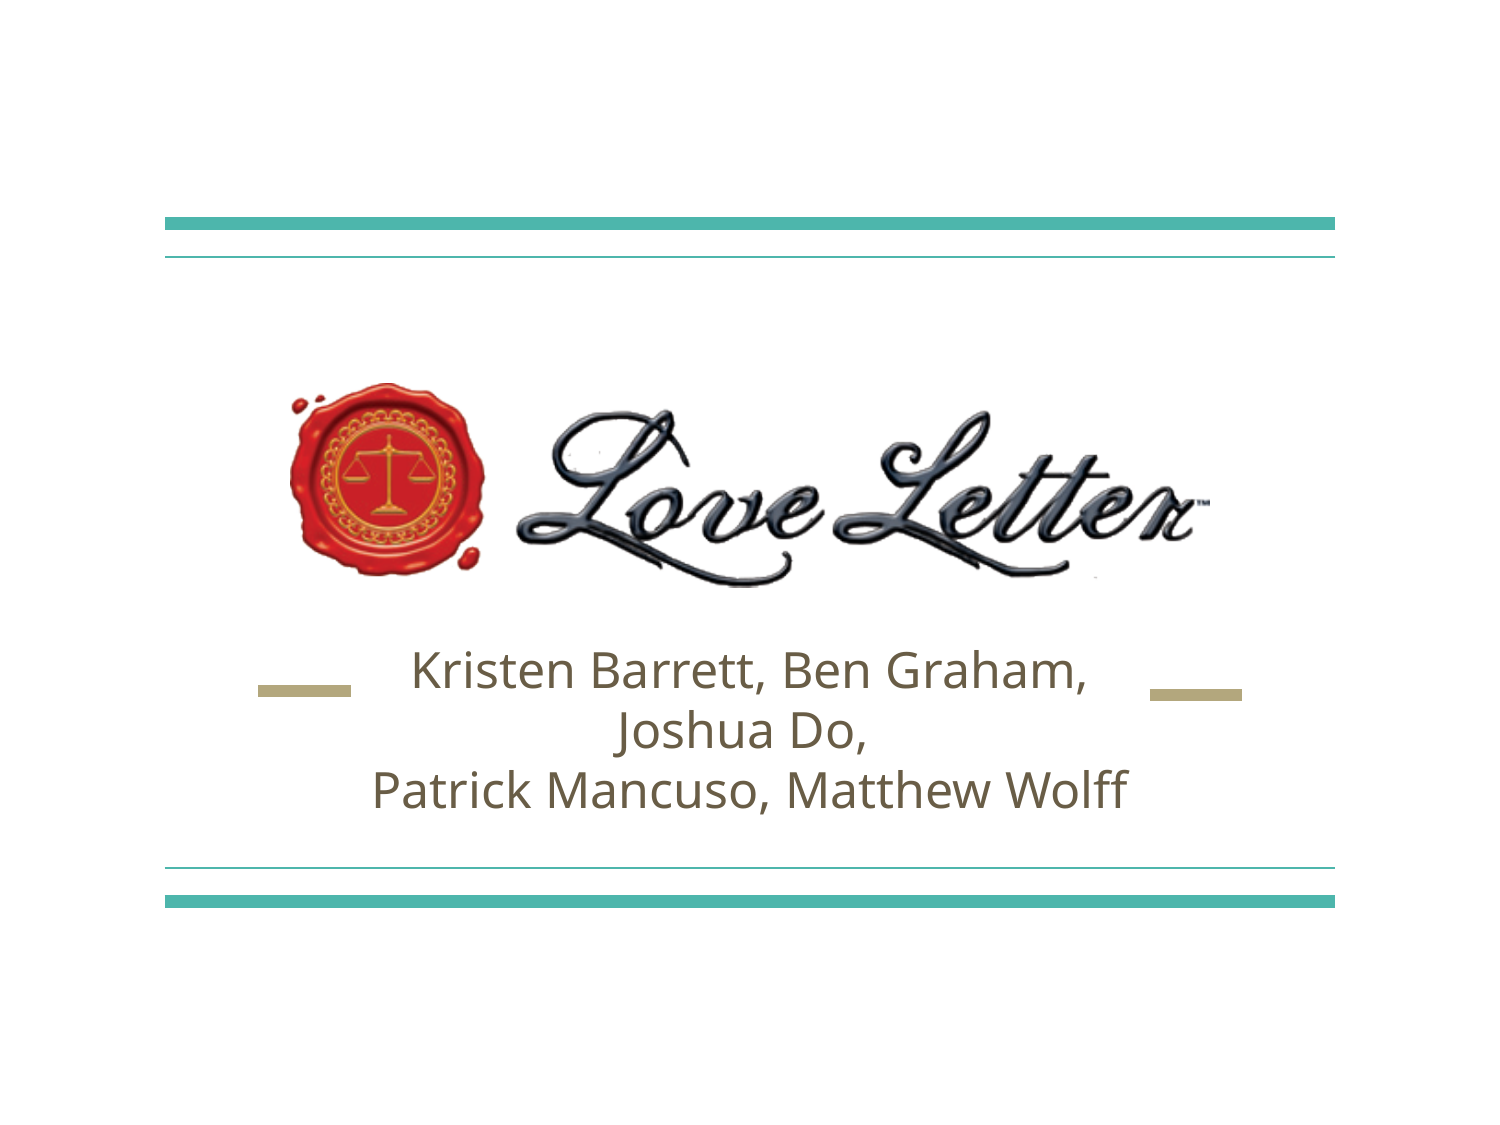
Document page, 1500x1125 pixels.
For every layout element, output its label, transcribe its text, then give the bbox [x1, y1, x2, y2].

picture [289, 382, 1211, 588]
subtitle Kristen Barrett, Ben Graham, Joshua Do, Patrick Mancuso, Matthew Wolff [350, 623, 1150, 797]
